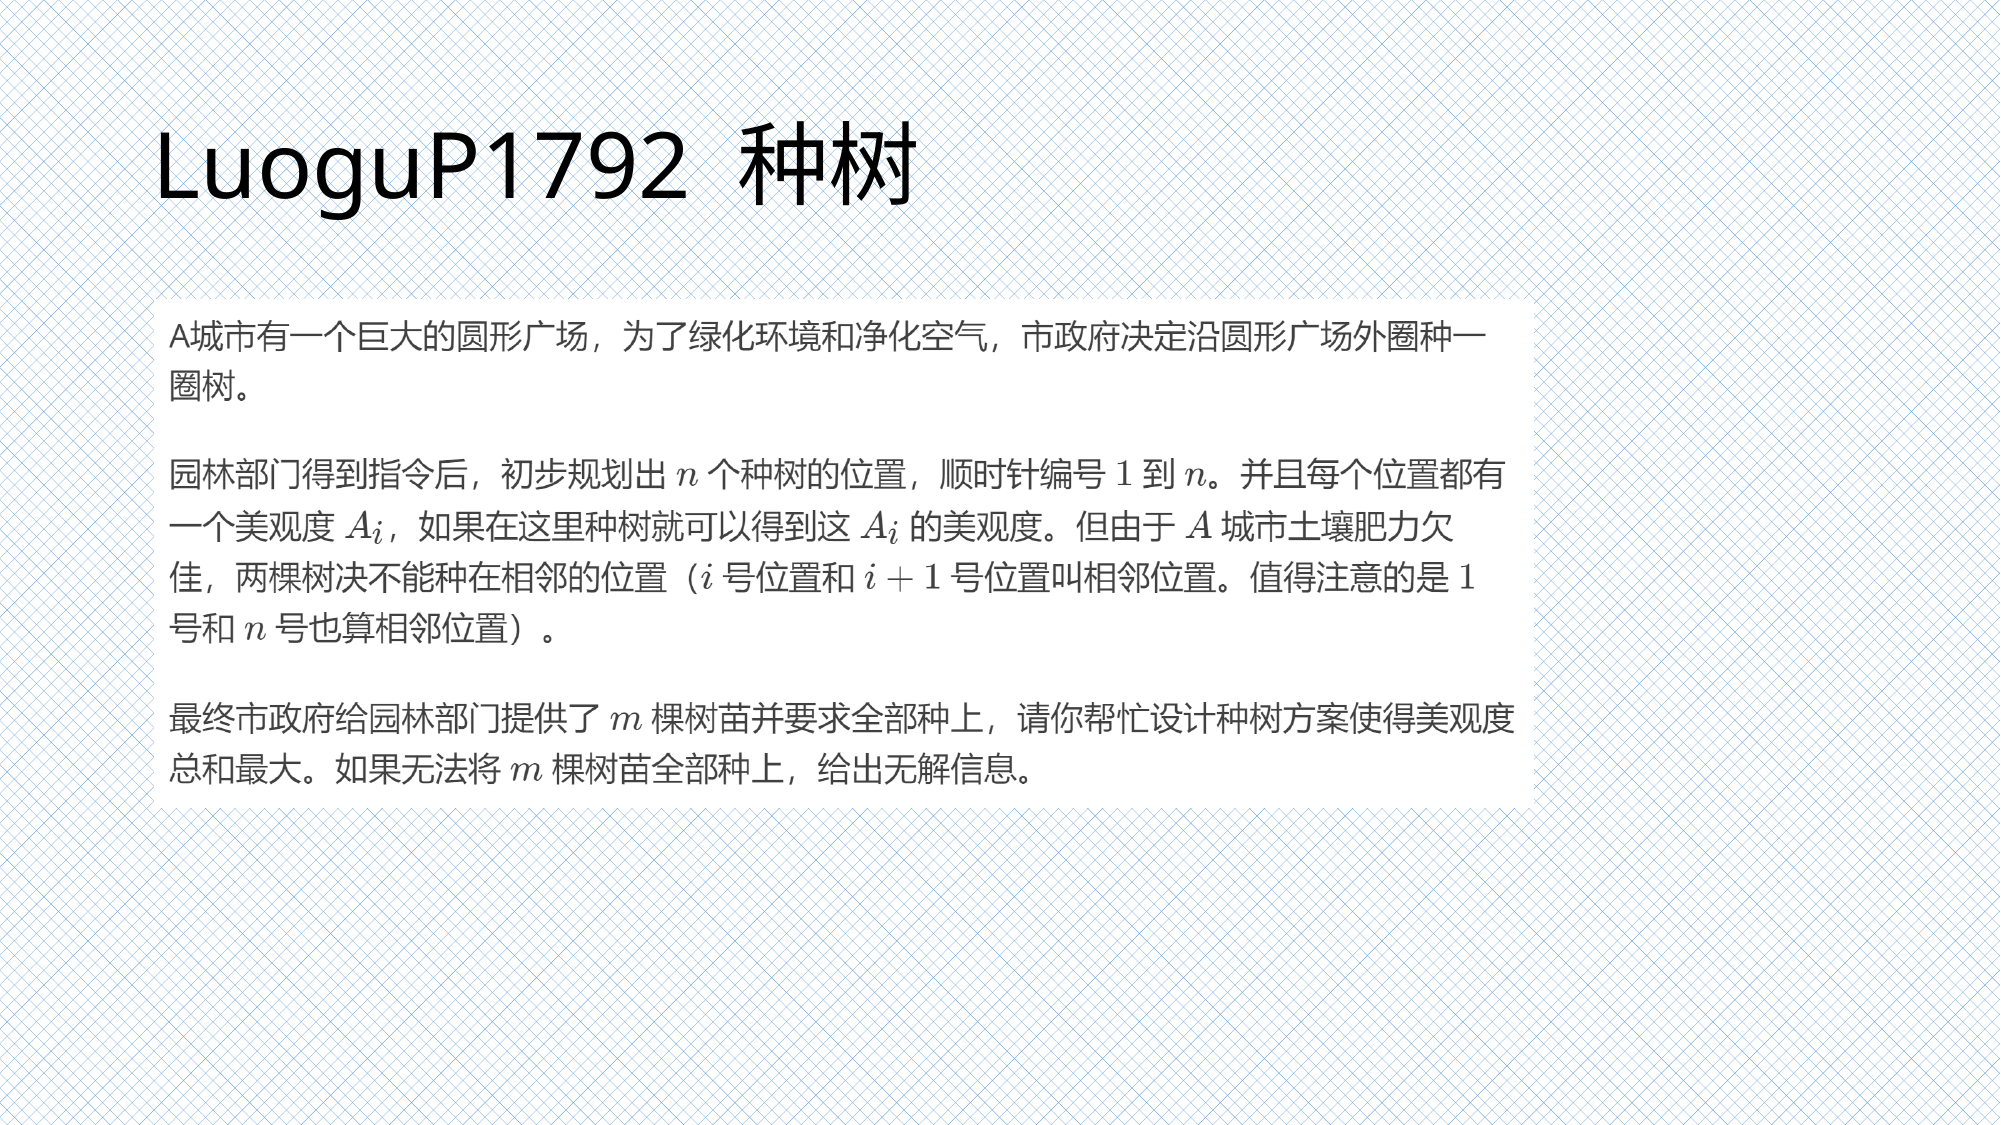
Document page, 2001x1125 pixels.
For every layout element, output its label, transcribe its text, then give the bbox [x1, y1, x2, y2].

title LuoguP1792 种树 [137, 59, 1863, 278]
picture [154, 299, 1534, 808]
